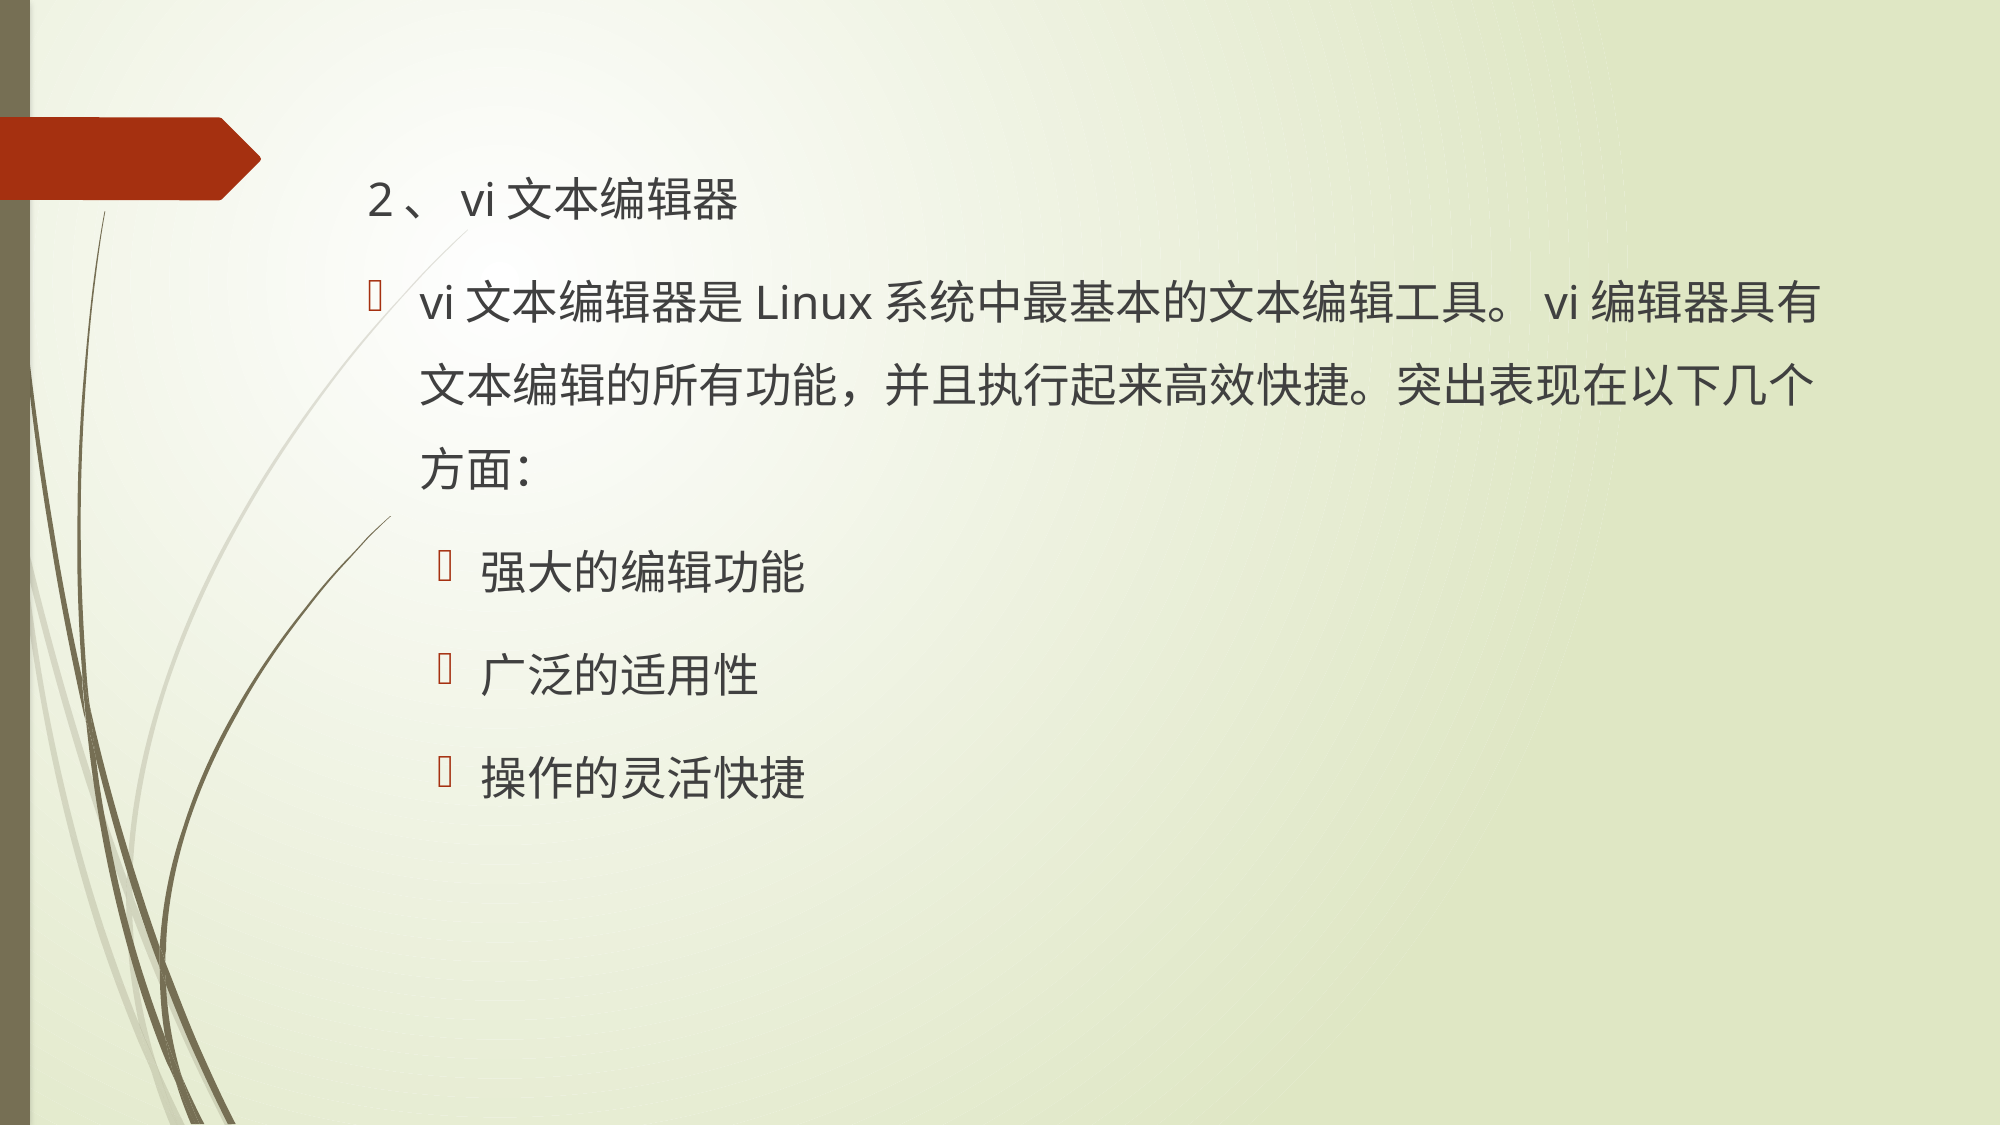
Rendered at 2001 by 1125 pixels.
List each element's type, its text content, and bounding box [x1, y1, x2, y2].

list 2、vi文本编辑器 vi文本编辑器是Linux系统中最基本的文本编辑工具。vi编辑器具有文本编辑的所有功能，并且执行起来高效快捷。突出表现在以下几个方面： 强大的编辑功能 广泛的适用性 操作的灵活快捷 [352, 134, 1873, 816]
